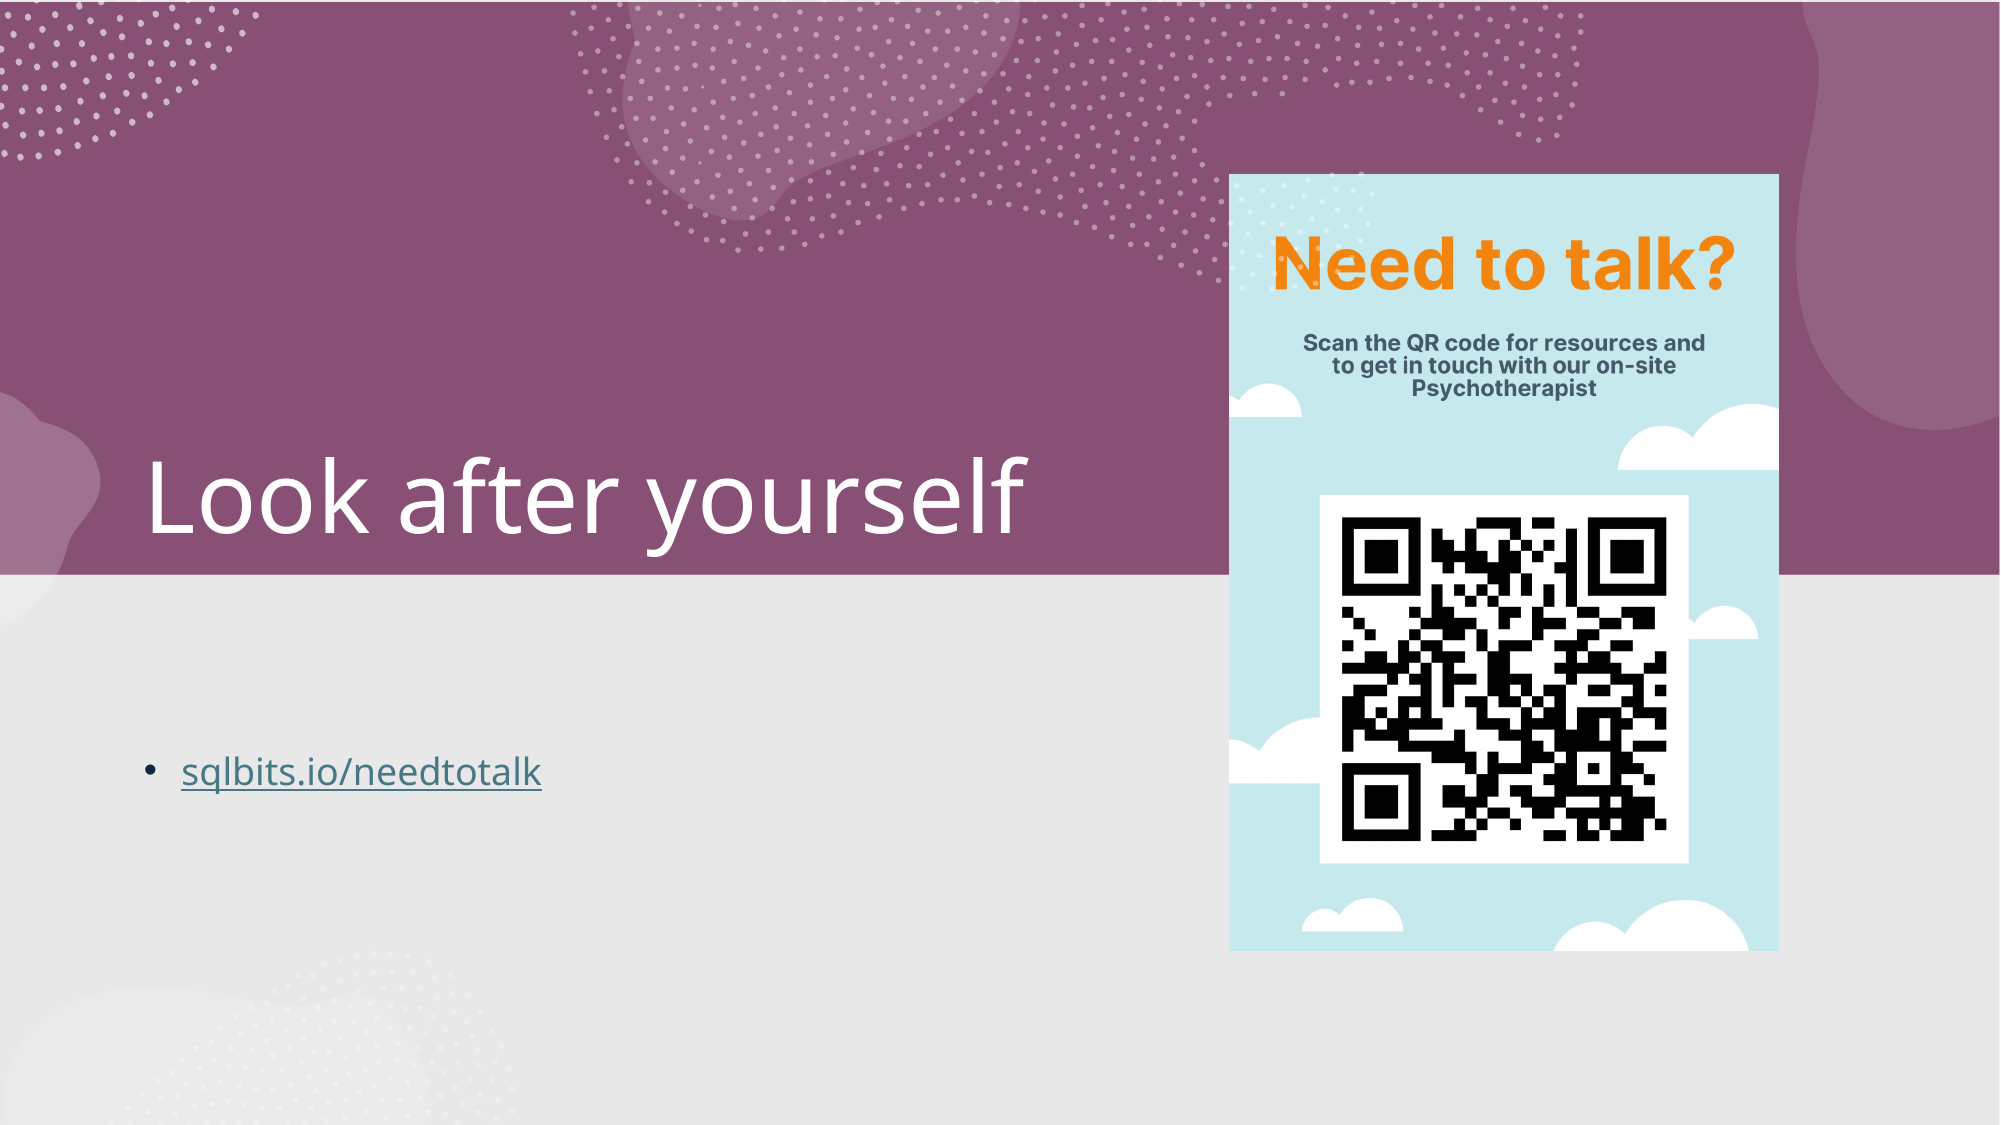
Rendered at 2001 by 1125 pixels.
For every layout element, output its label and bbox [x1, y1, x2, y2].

text_box [0, 0, 2000, 1125]
